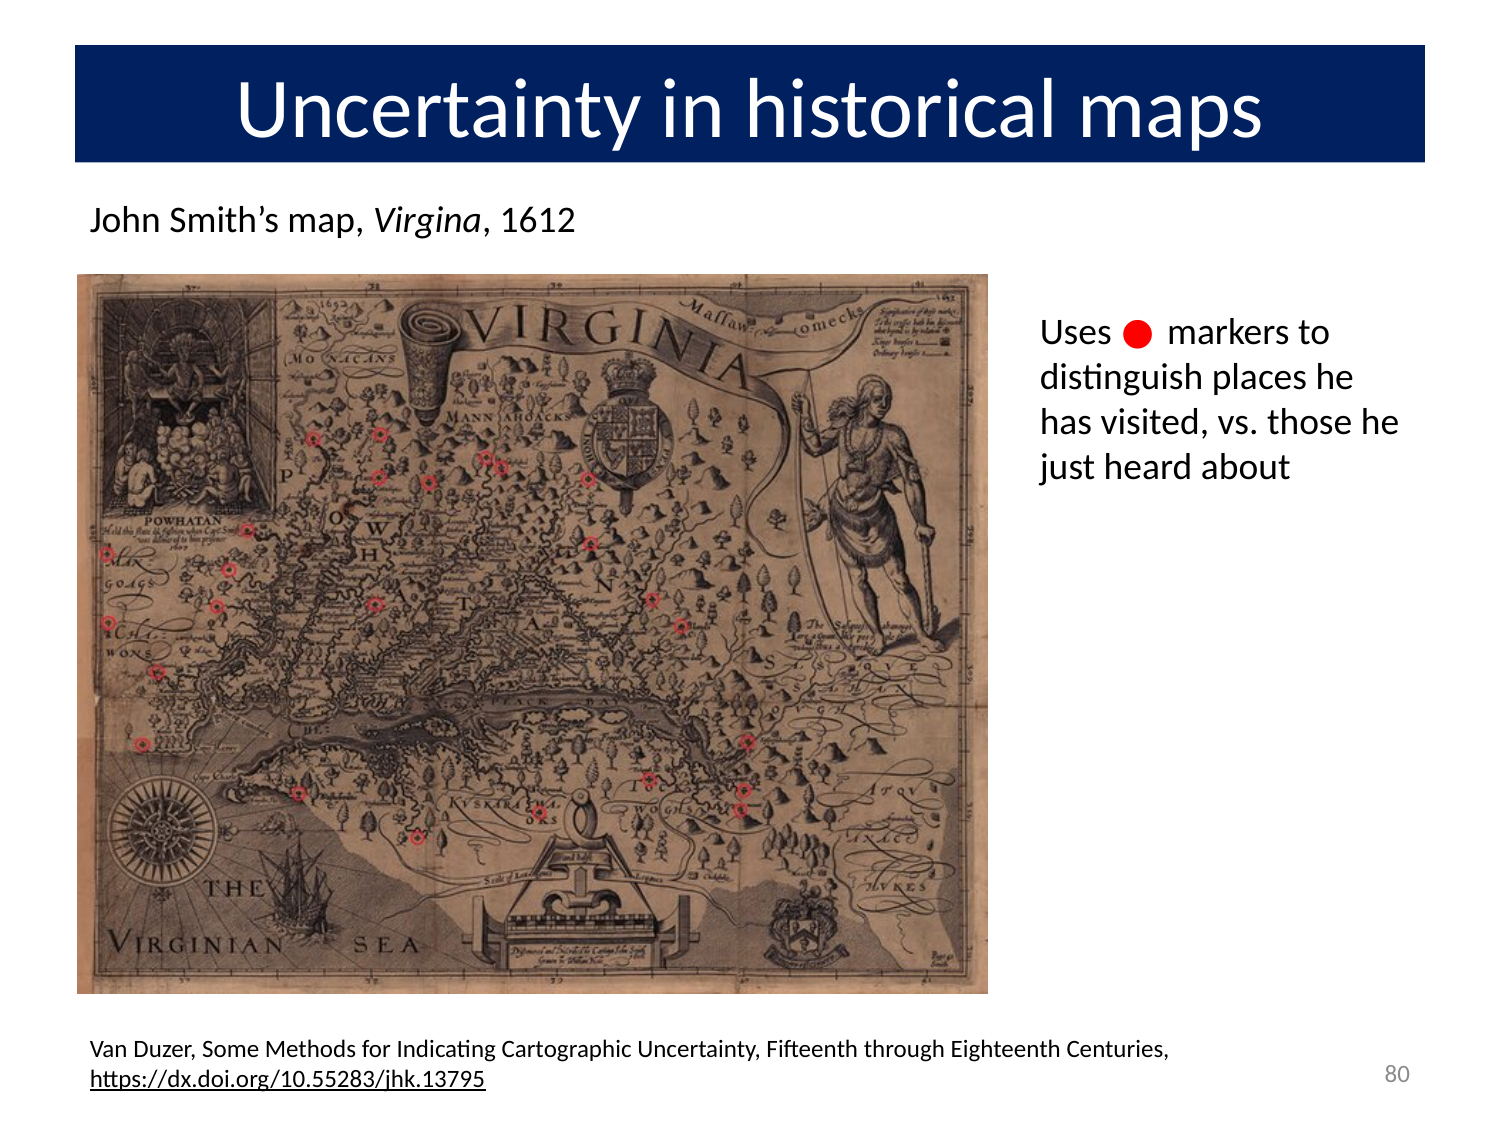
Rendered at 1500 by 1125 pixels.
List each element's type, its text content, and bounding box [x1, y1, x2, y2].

text_box Van Duzer, Some Methods for Indicating Cartographic Uncertainty, Fifteenth through Eighteenth Centuries, https://dx.doi.org/10.55283/jhk.13795 [74, 1024, 1350, 1100]
picture [77, 274, 988, 994]
title Uncertainty in historical maps [75, 45, 1425, 163]
slide_number 80 [1074, 1042, 1425, 1103]
text_box John Smith’s map, Virgina, 1612 [74, 187, 1425, 248]
text_box Uses ● markers to distinguish places he has visited, vs. those he just heard about [1025, 299, 1425, 495]
